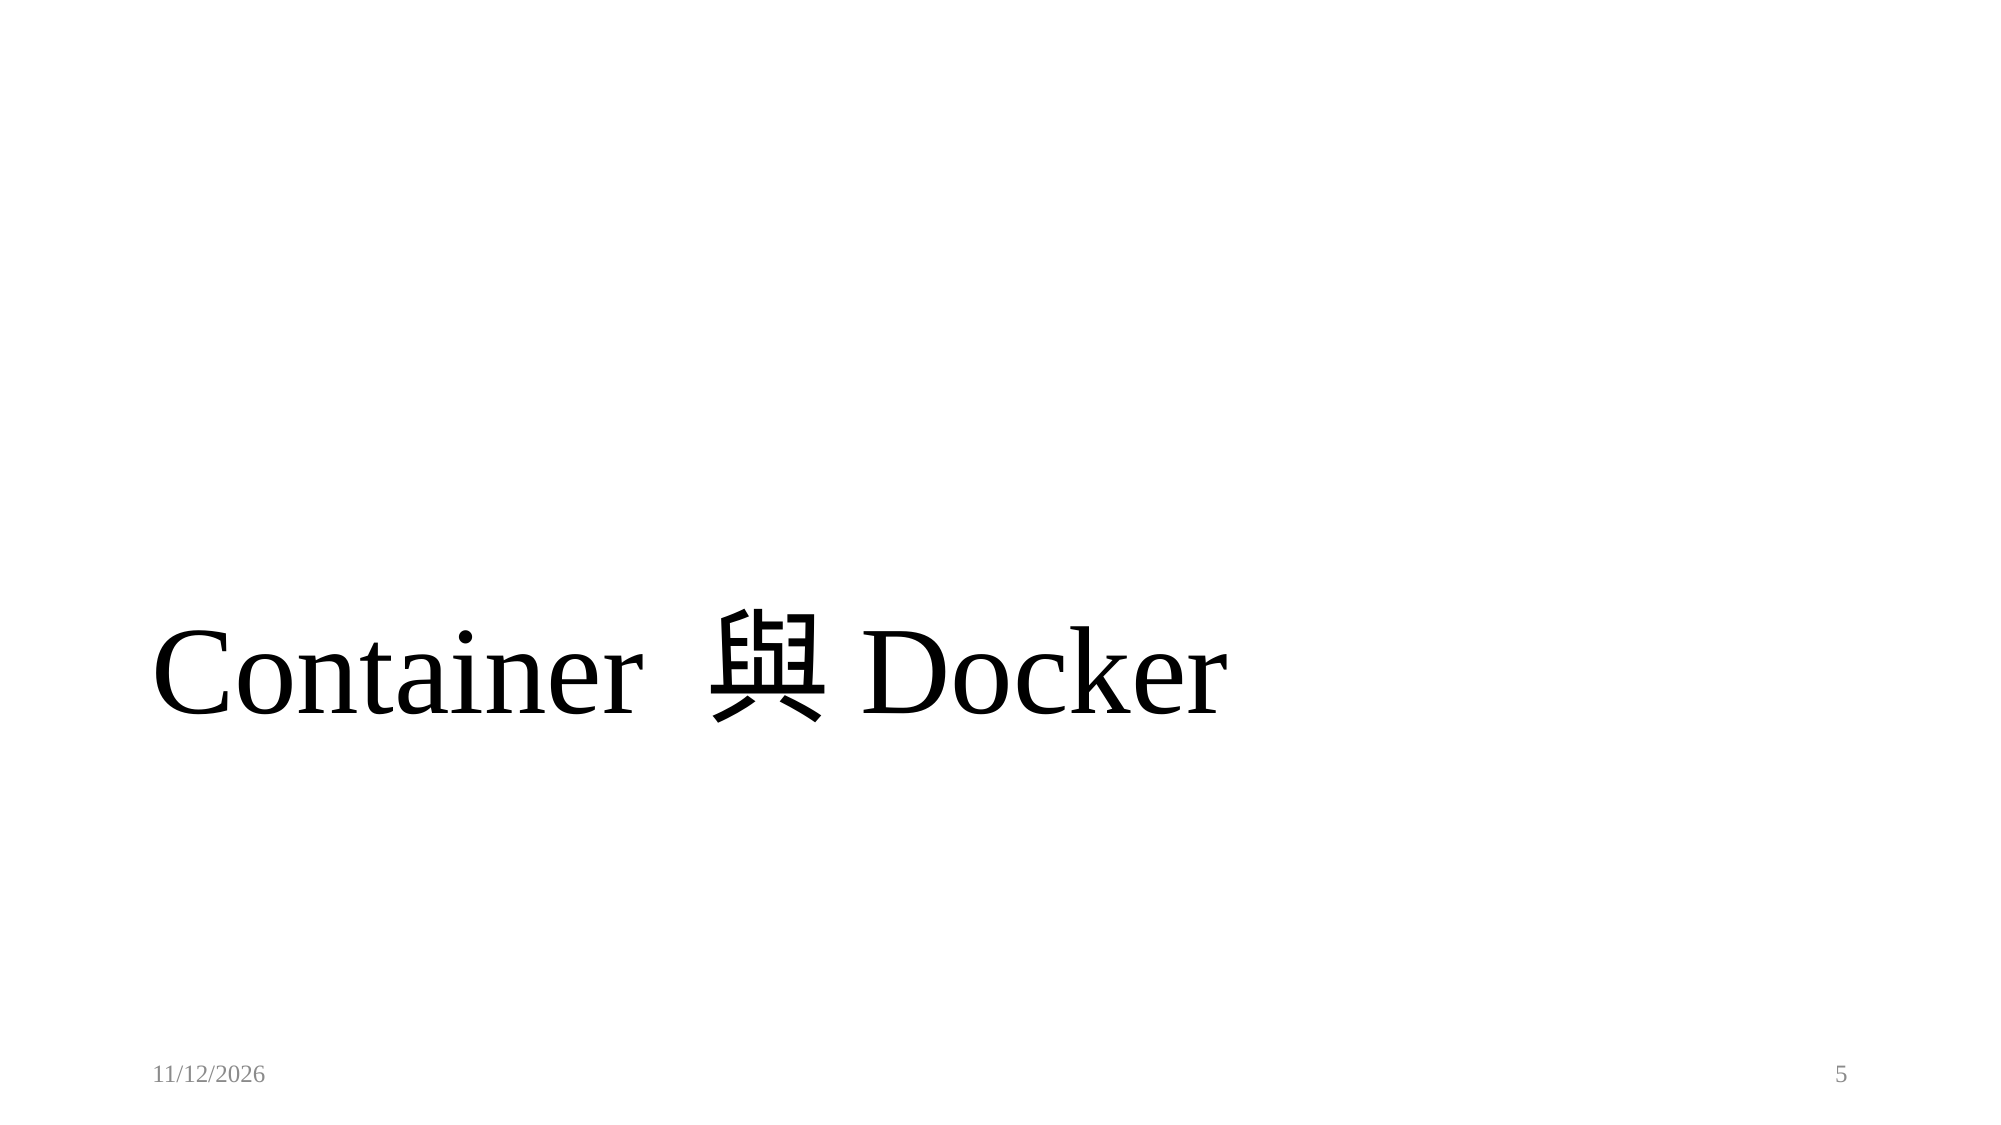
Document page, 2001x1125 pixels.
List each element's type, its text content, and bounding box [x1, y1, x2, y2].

slide_number 5 [1412, 1042, 1863, 1103]
title Container 與Docker [136, 280, 1862, 749]
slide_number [137, 1042, 588, 1103]
